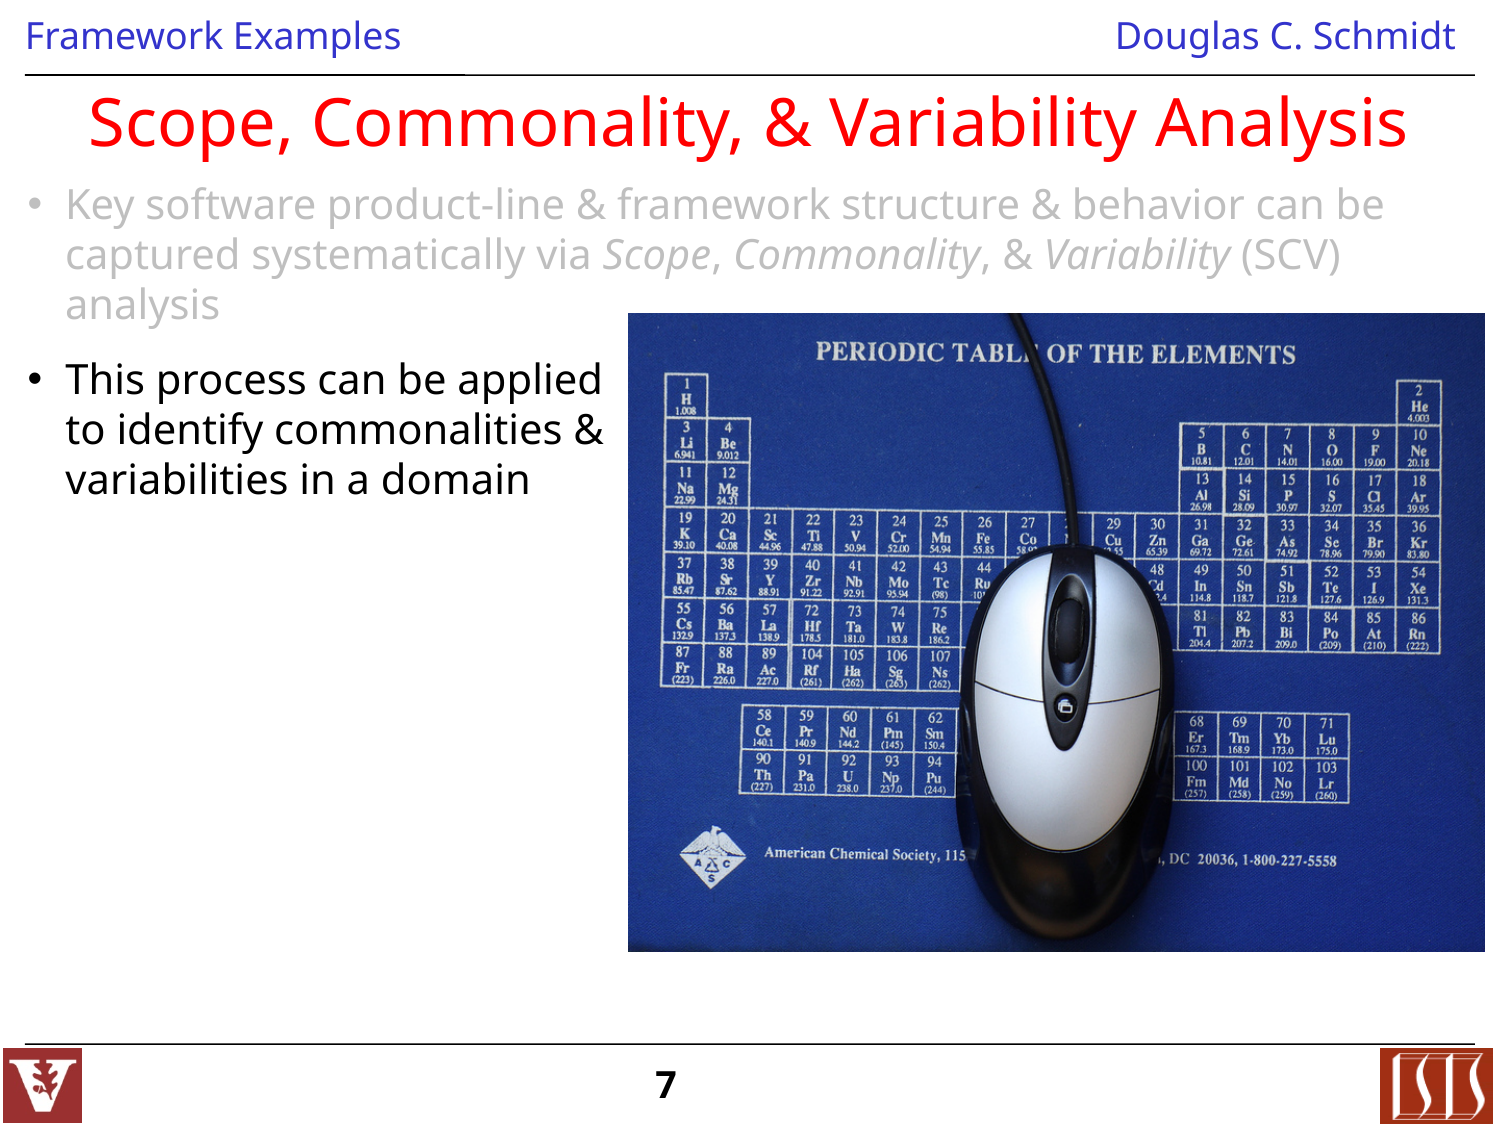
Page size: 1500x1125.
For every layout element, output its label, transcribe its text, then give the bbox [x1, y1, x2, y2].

text_box Scope, Commonality, & Variability Analysis [0, 72, 1500, 135]
picture [628, 312, 1486, 952]
picture [1380, 1048, 1493, 1124]
text_box Key software product-line & framework structure & behavior can be captured systematically via Scope, Commonality, & Variability (SCV) analysis This process can be applied to identify commonalities & variabilities in a domain [12, 170, 1500, 664]
picture [3, 1048, 82, 1123]
